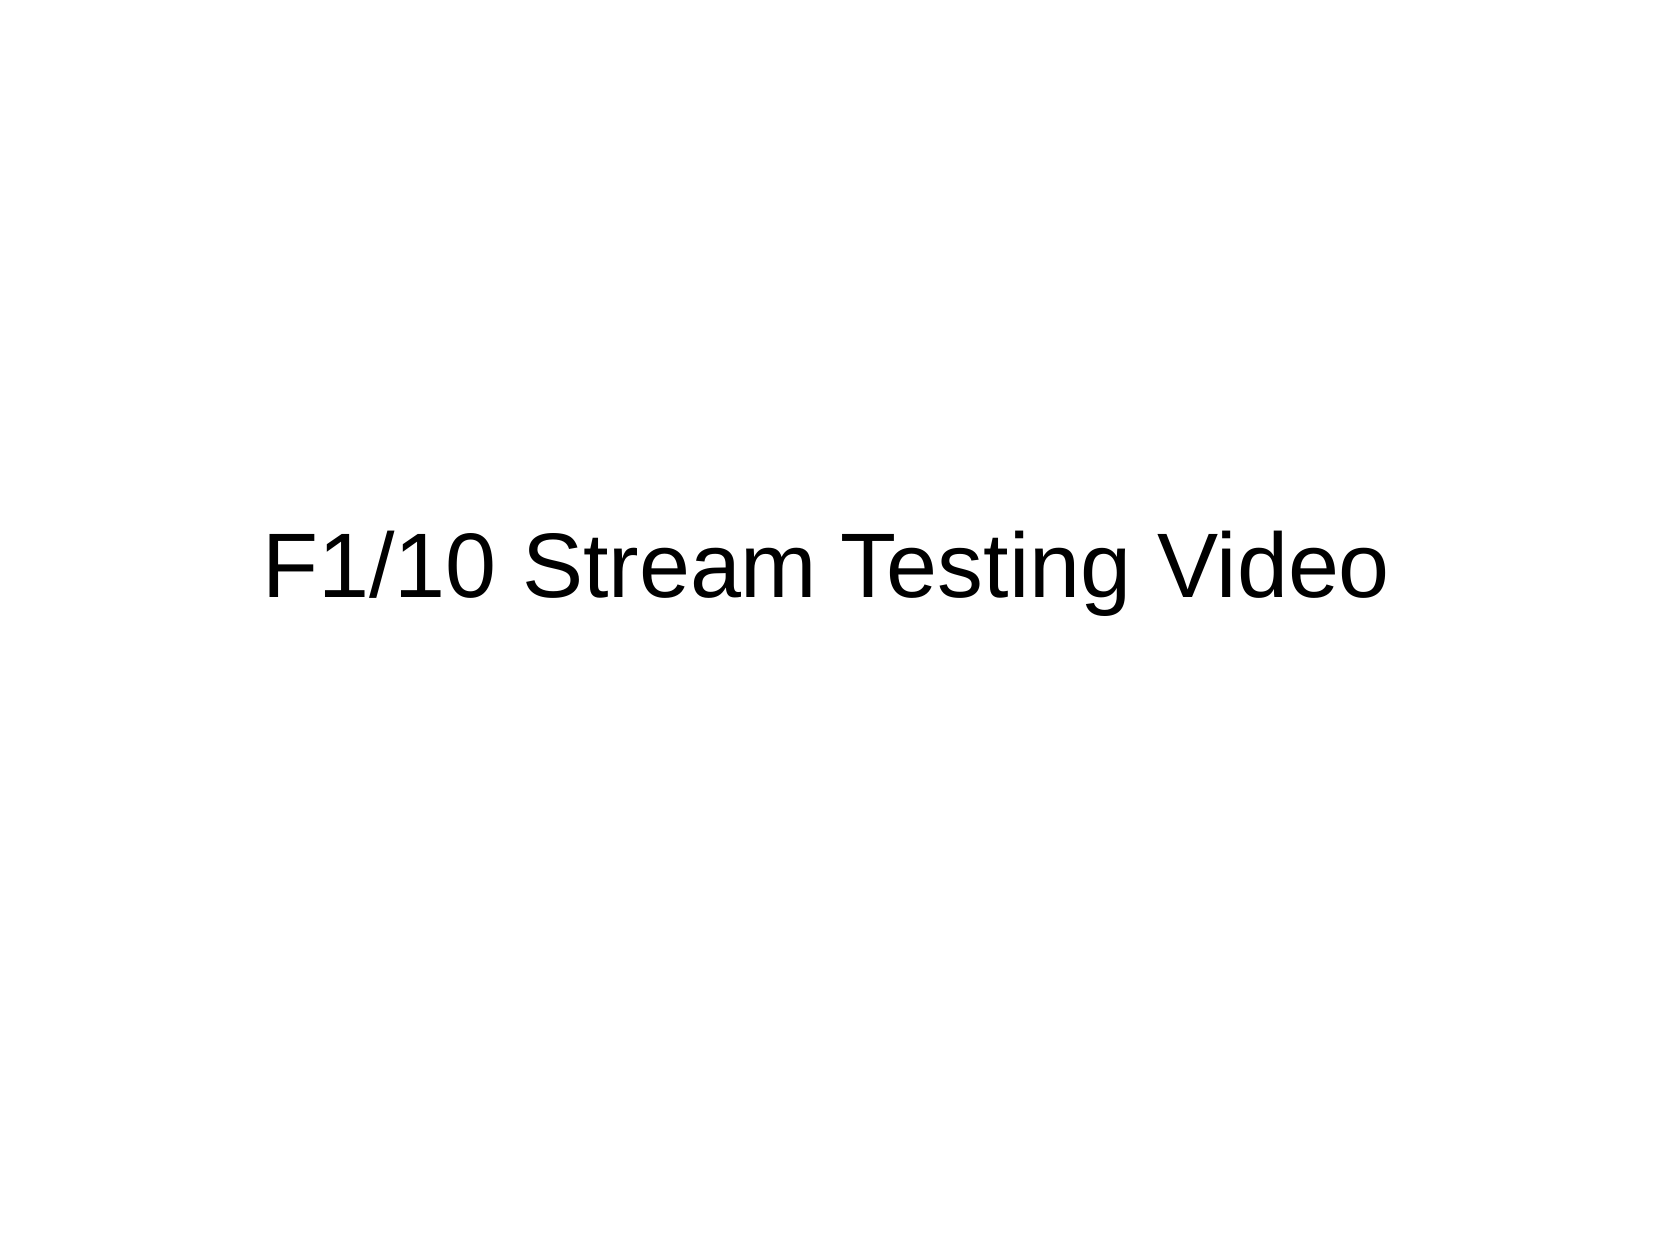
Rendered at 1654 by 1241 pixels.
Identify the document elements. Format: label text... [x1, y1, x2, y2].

text_box F1/10 Stream Testing Video [82, 456, 1571, 664]
